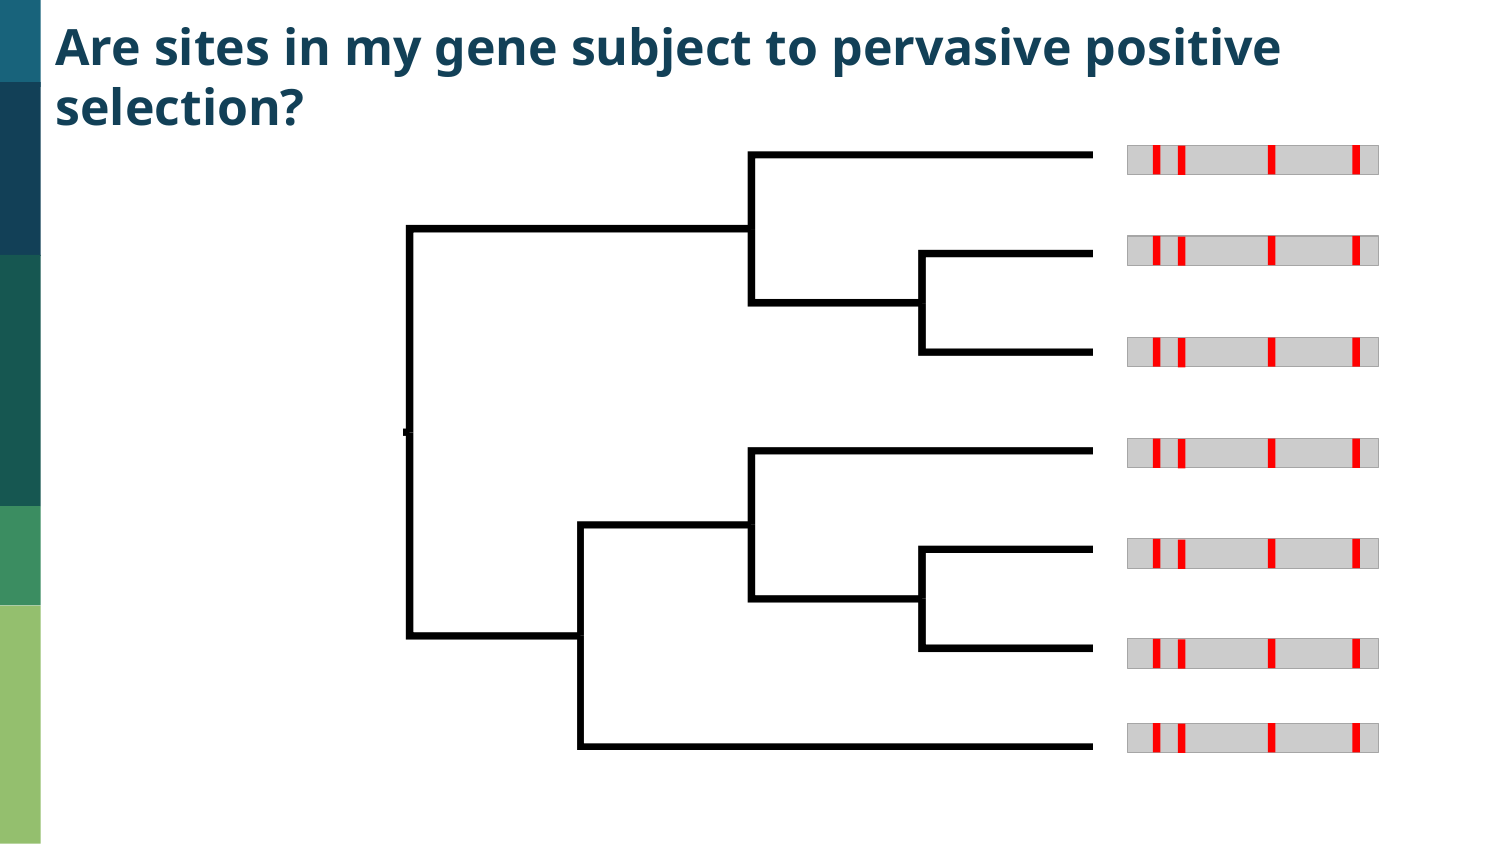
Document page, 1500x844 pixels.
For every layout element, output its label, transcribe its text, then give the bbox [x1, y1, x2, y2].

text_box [1127, 438, 1379, 469]
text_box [1127, 538, 1379, 570]
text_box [1127, 722, 1379, 754]
picture [397, 149, 1098, 751]
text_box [1127, 235, 1379, 267]
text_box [1127, 638, 1379, 669]
text_box Are sites in my gene subject to pervasive positive selection? [40, 0, 1500, 146]
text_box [1127, 337, 1379, 368]
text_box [1127, 144, 1379, 176]
